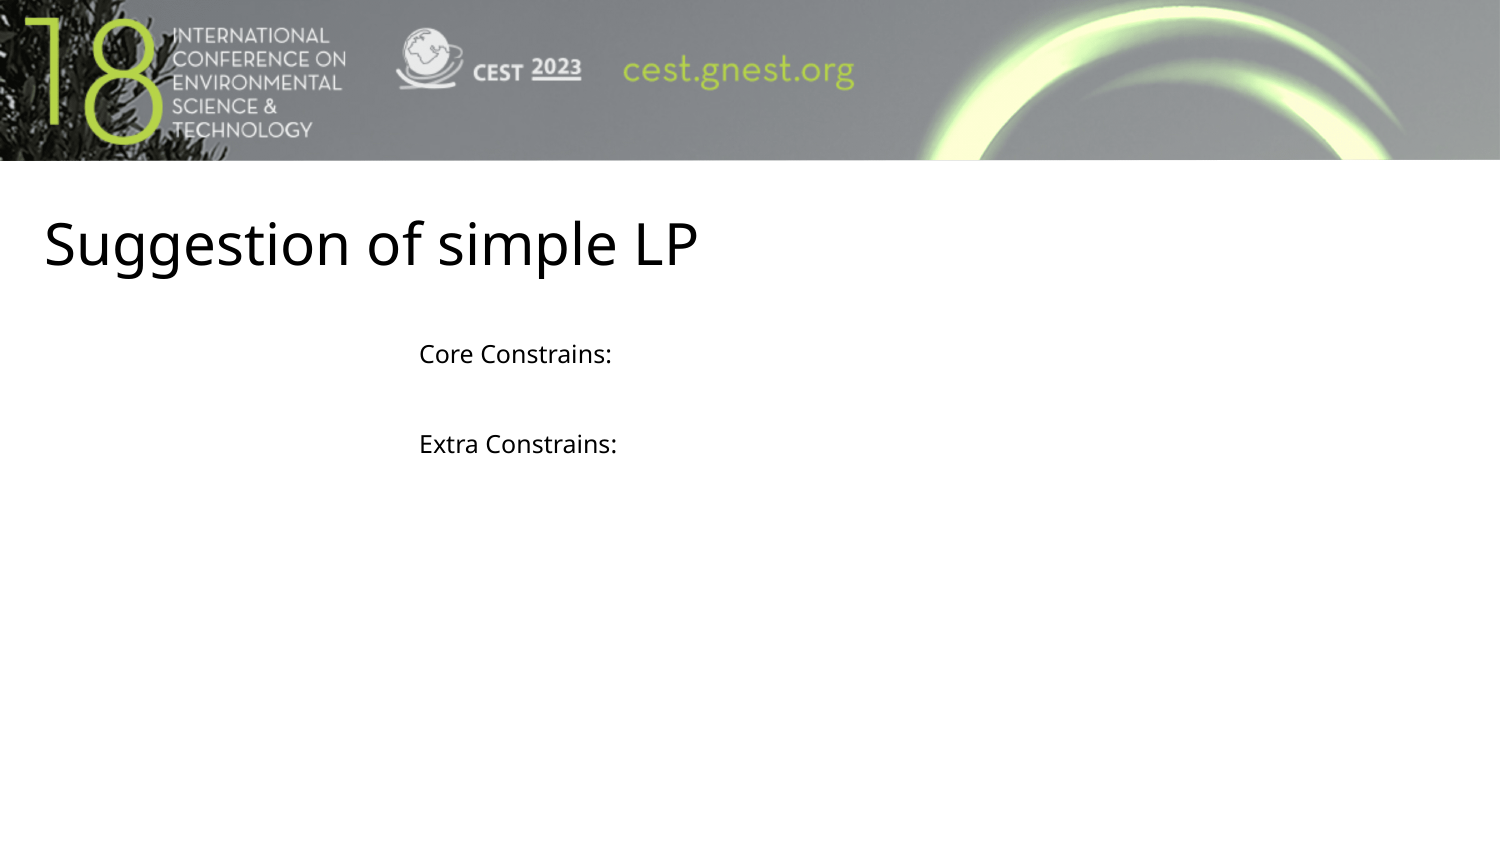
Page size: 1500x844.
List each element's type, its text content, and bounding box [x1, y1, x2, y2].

picture [0, 0, 1500, 162]
text_box Suggestion of simple LP [29, 192, 1500, 293]
